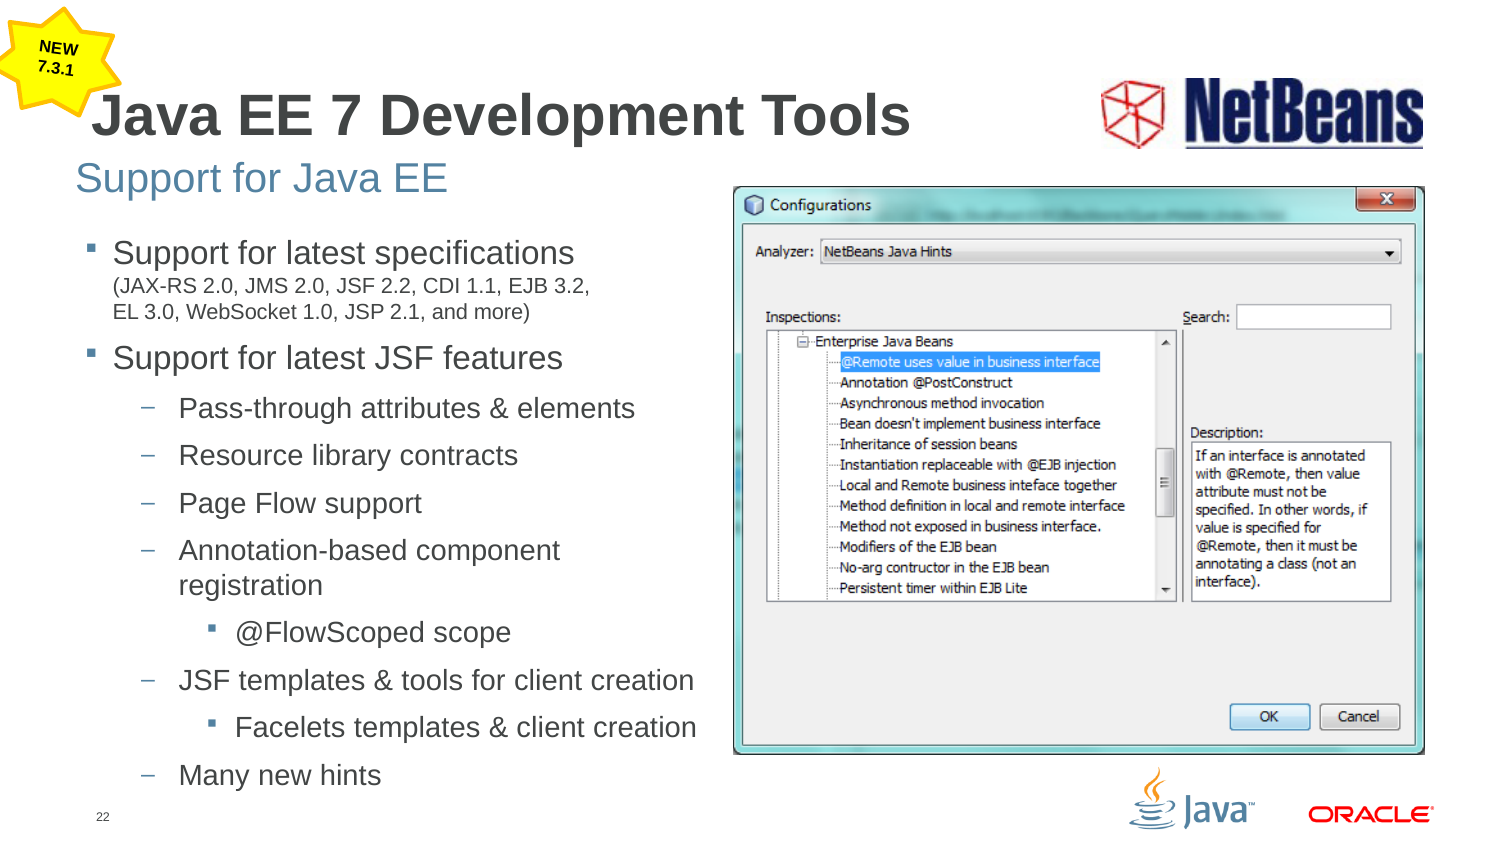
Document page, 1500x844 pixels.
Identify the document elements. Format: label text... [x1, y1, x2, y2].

picture [1293, 790, 1445, 838]
picture [1109, 762, 1266, 834]
list Support for Java EE [75, 150, 1425, 201]
list Support for latest specifications (JAX-RS 2.0, JMS 2.0, JSF 2.2, CDI 1.1, EJB 3.2, EL 3.0, WebSocket 1.0, JSP 2.1, and more) Support for latest JSF features Pass-through attributes & elements Resource library contracts Page Flow support Annotation-based component registration @FlowScoped scope JSF templates & tools for client creation Facelets templates & client creation Many new hints [75, 231, 727, 734]
picture [733, 186, 1425, 755]
title Java EE 7 Development Tools [75, 78, 1425, 149]
text_box NEW 7.3.1 [0, 6, 122, 118]
